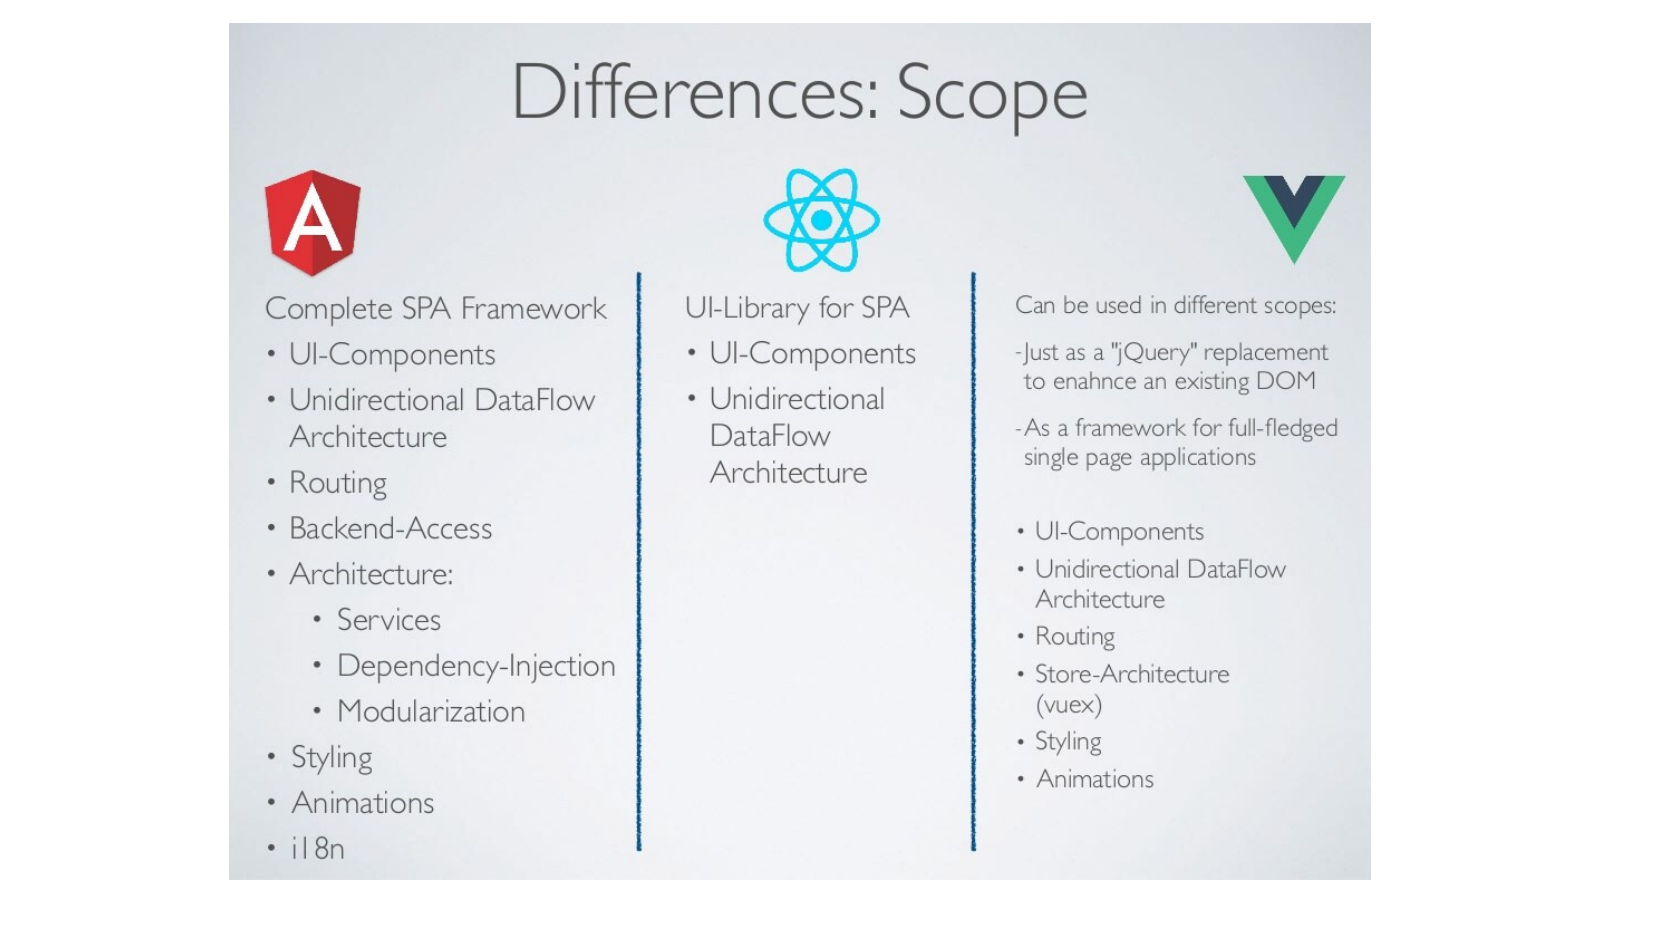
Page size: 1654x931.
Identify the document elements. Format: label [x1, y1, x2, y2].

picture [228, 23, 1371, 880]
